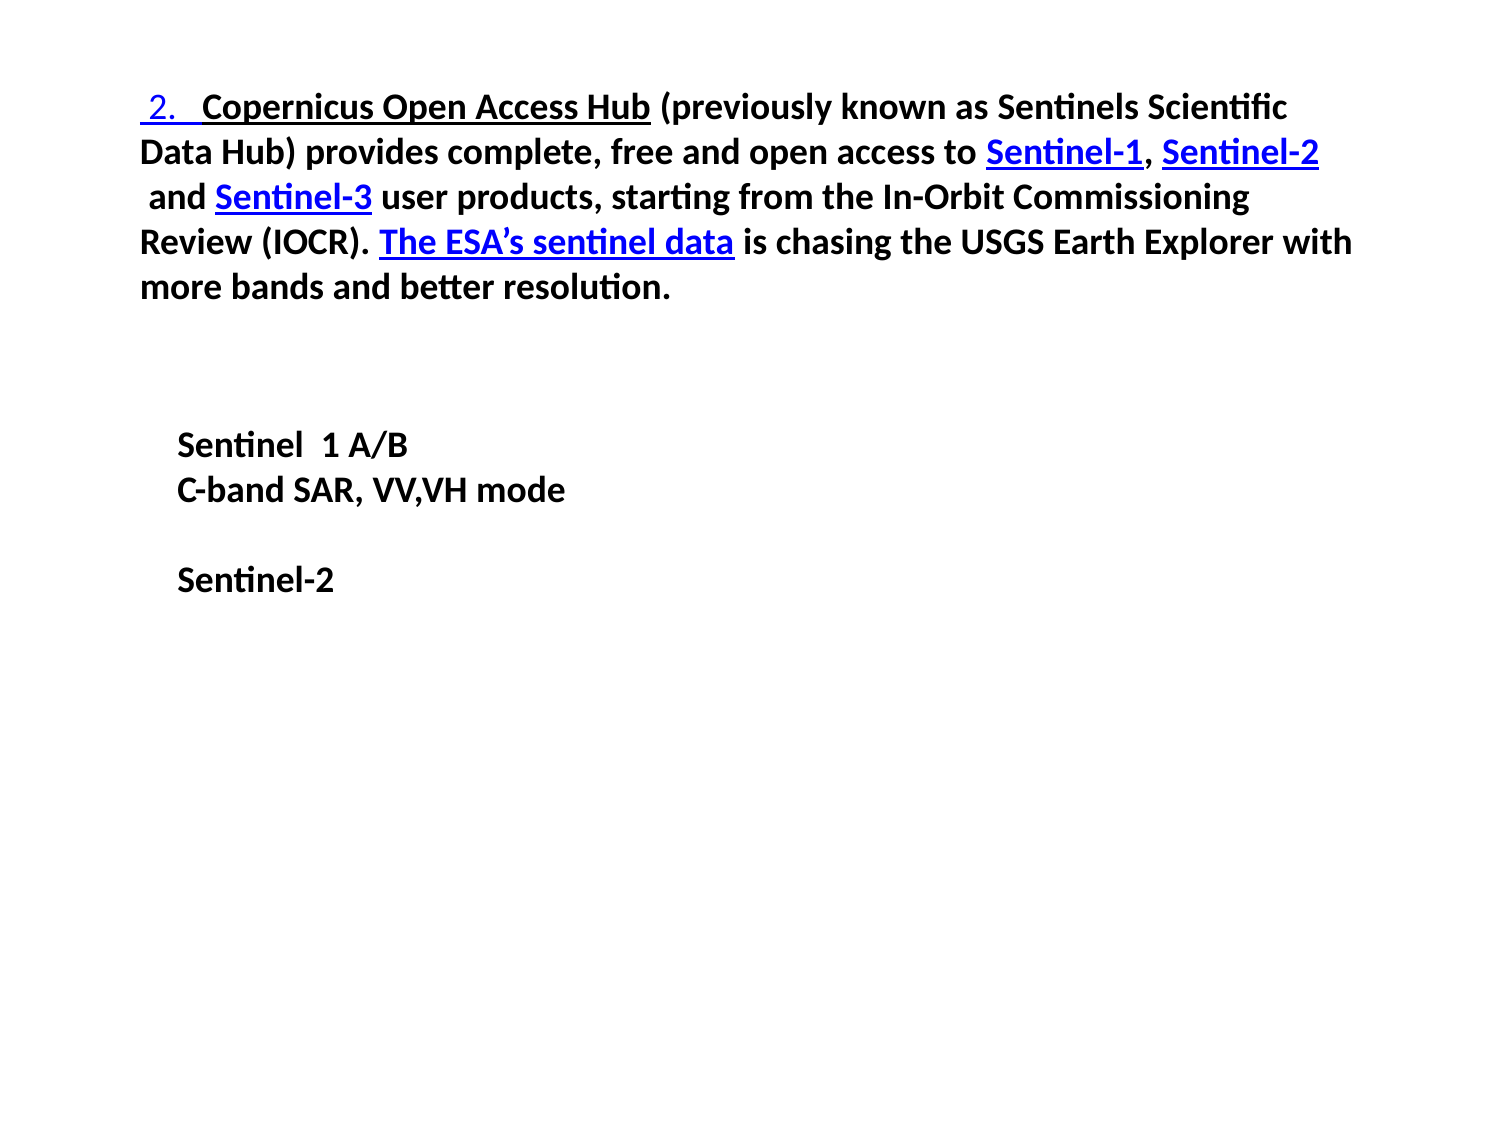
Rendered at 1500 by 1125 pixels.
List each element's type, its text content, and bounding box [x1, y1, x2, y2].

text_box 2. Copernicus Open Access Hub (previously known as Sentinels Scientific Data Hub) provides complete, free and open access to Sentinel-1, Sentinel-2 and Sentinel-3 user products, starting from the In-Orbit Commissioning Review (IOCR). The ESA’s sentinel data is chasing the USGS Earth Explorer with more bands and better resolution. [125, 74, 1375, 315]
text_box Sentinel 1 A/B C-band SAR, VV,VH mode Sentinel-2 [162, 412, 850, 653]
